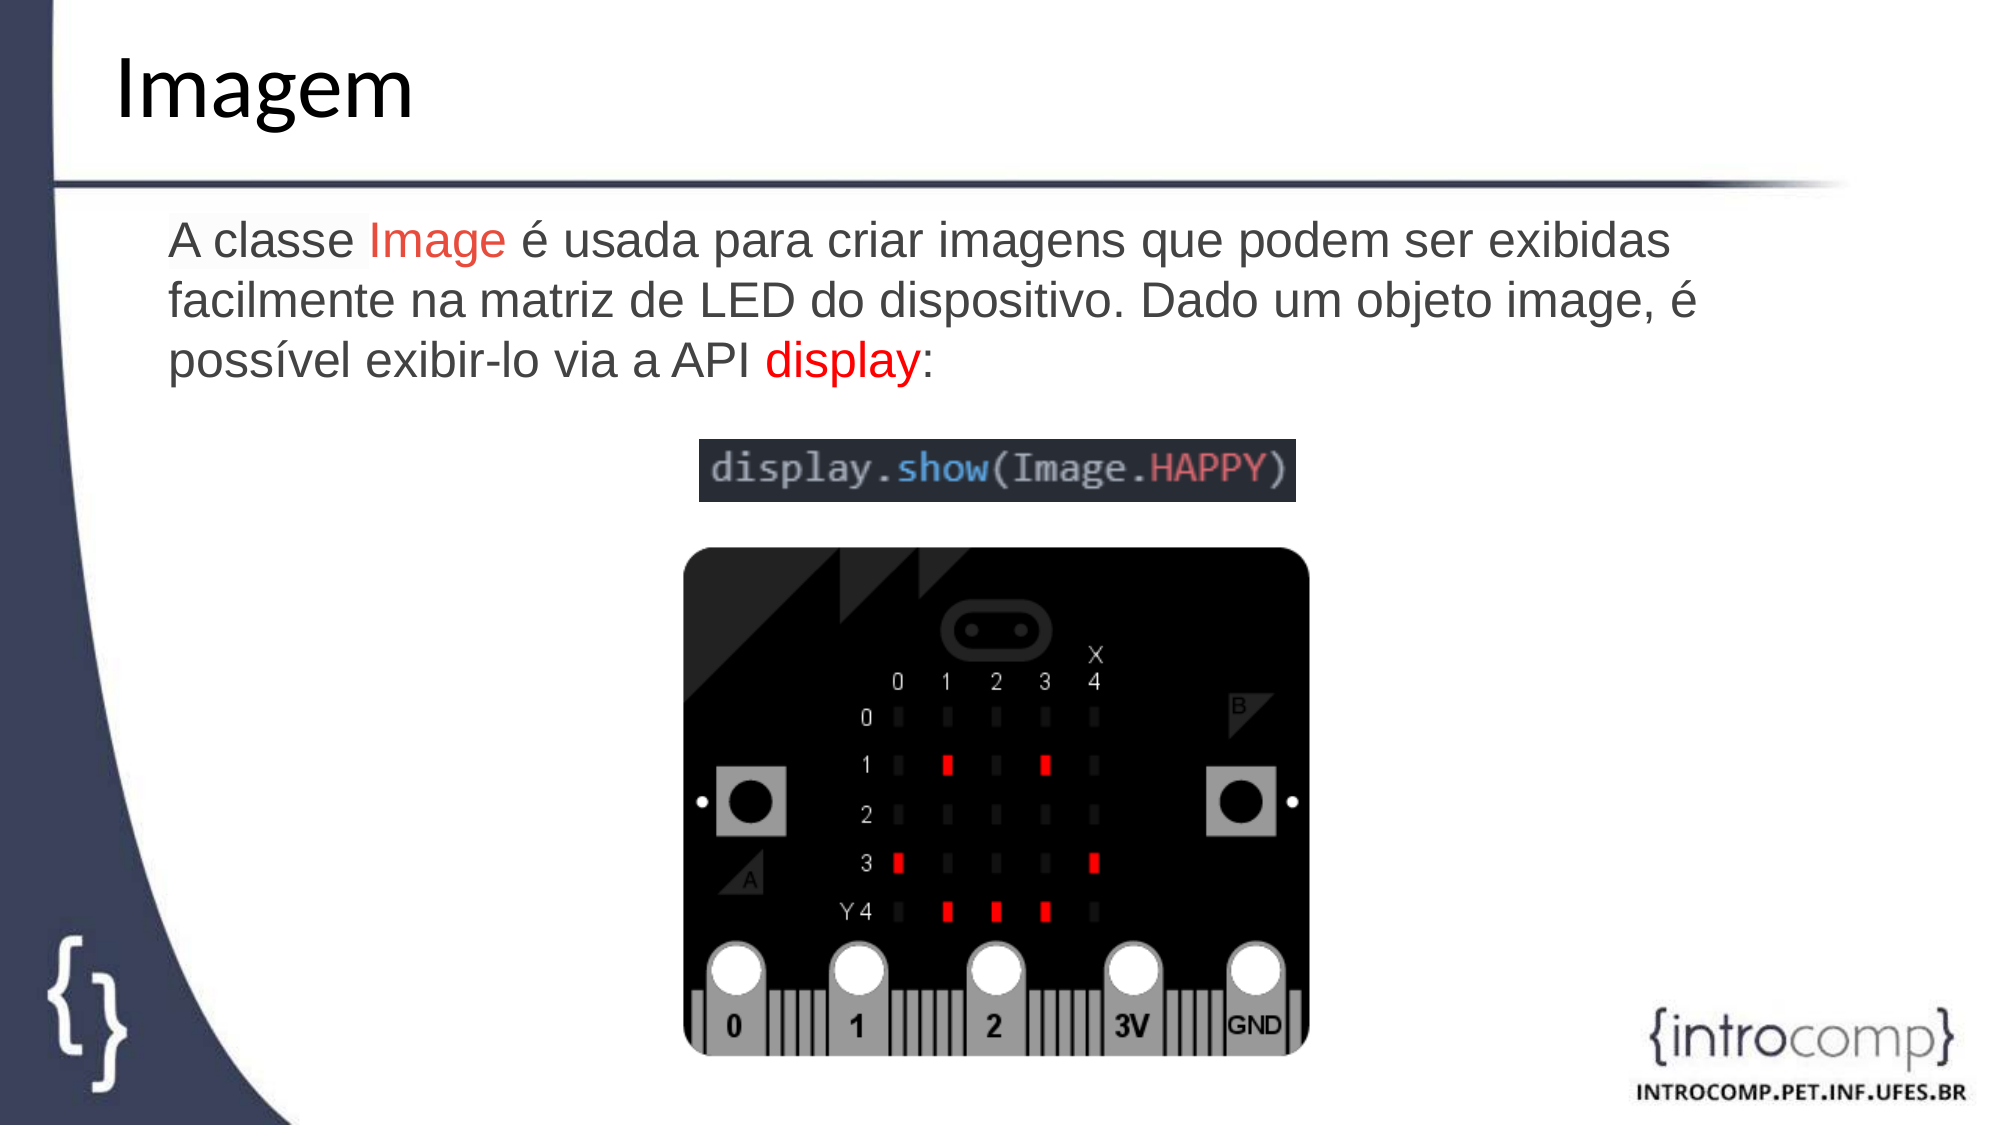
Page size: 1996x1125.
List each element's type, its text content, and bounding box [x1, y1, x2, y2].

title Imagem [99, 0, 1623, 176]
picture [0, 0, 1996, 1125]
text_box A classe Image é usada para criar imagens que podem ser exibidas facilmente na matriz de LED do dispositivo. Dado um objeto image, é possível exibir-lo via a API display: [153, 192, 1756, 409]
